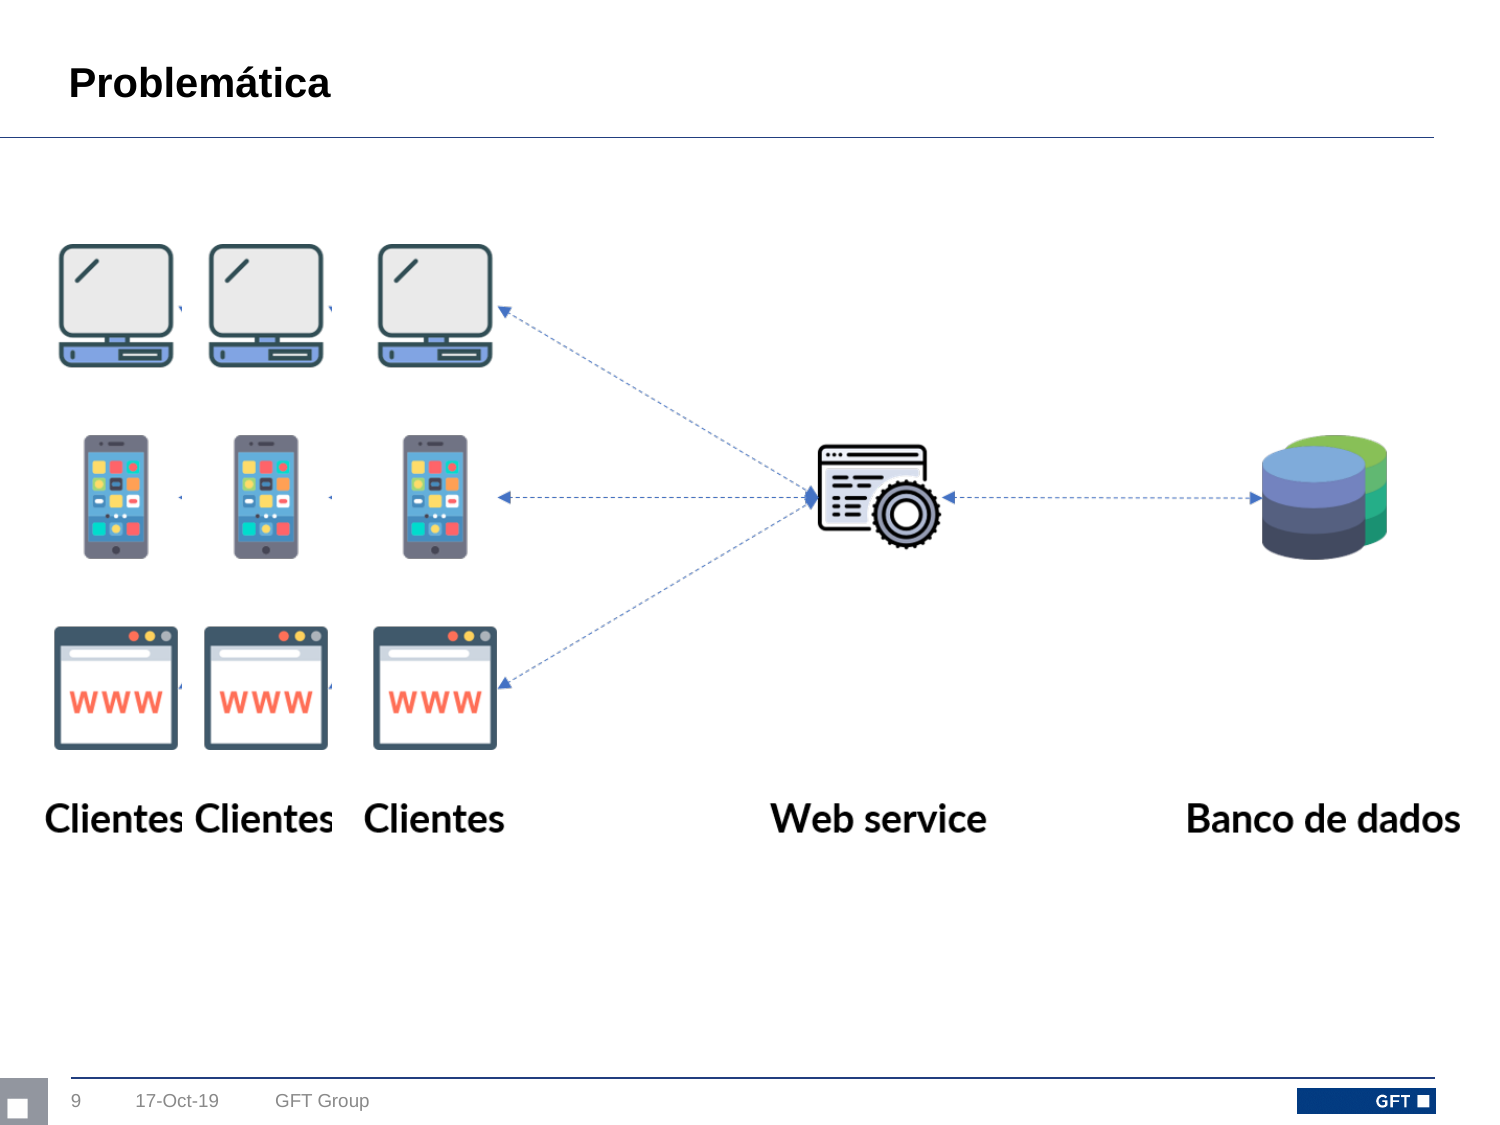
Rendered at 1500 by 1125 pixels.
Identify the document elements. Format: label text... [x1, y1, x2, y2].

picture [1297, 1088, 1436, 1114]
slide_number 17-Oct-19 [135, 1089, 266, 1113]
picture [0, 1078, 48, 1125]
slide_number ‹#› [70, 1089, 130, 1113]
picture [339, 244, 1486, 866]
title Problemática [68, 55, 1444, 109]
picture [20, 244, 333, 866]
footer GFT Group [275, 1089, 991, 1113]
